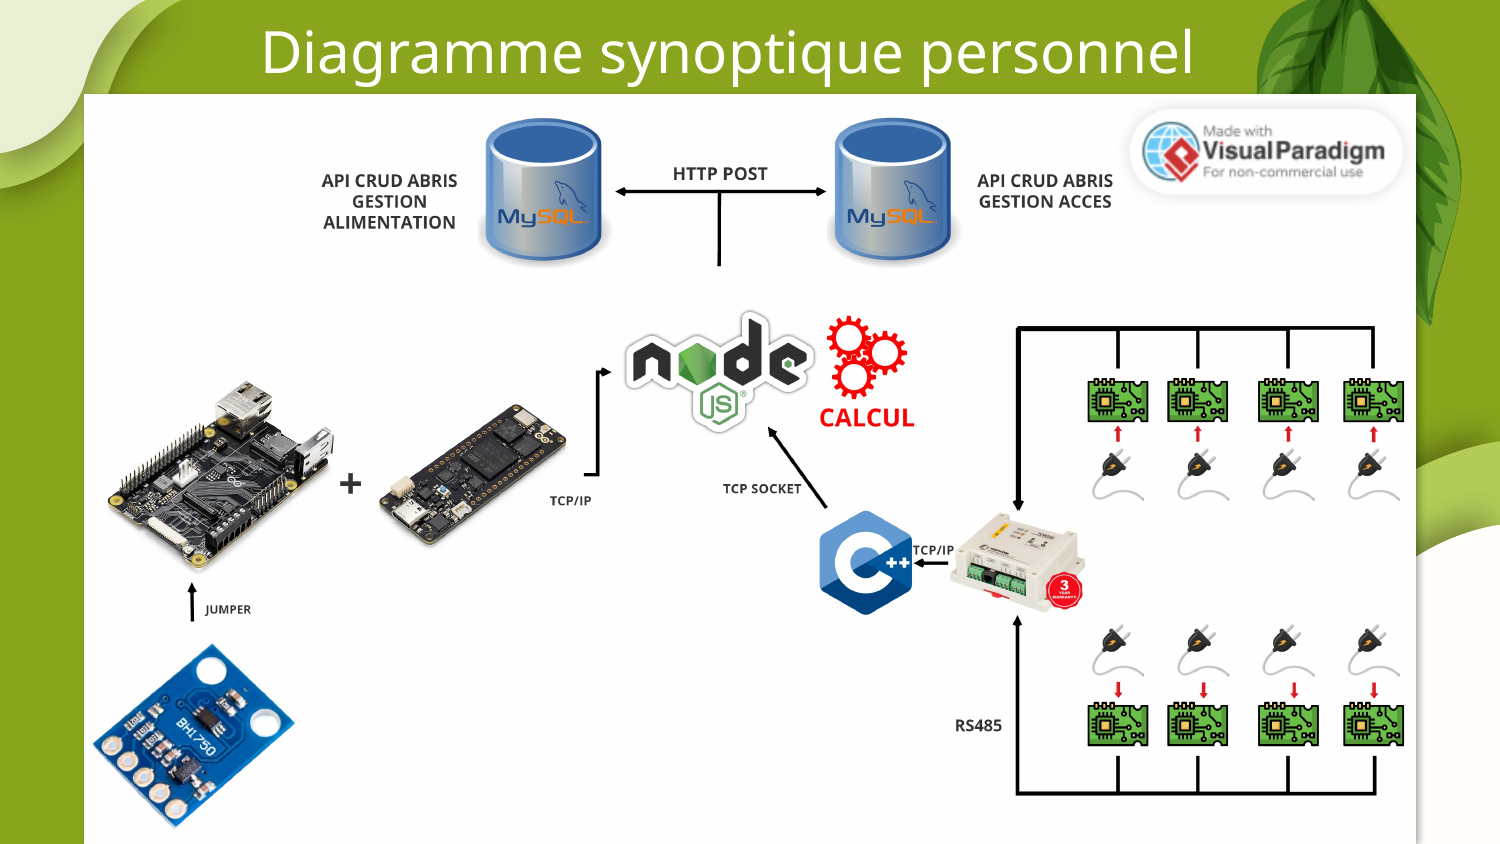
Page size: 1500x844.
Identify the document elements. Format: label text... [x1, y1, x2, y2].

picture [84, 0, 1500, 844]
title Diagramme synoptique personnel [245, 0, 1255, 91]
